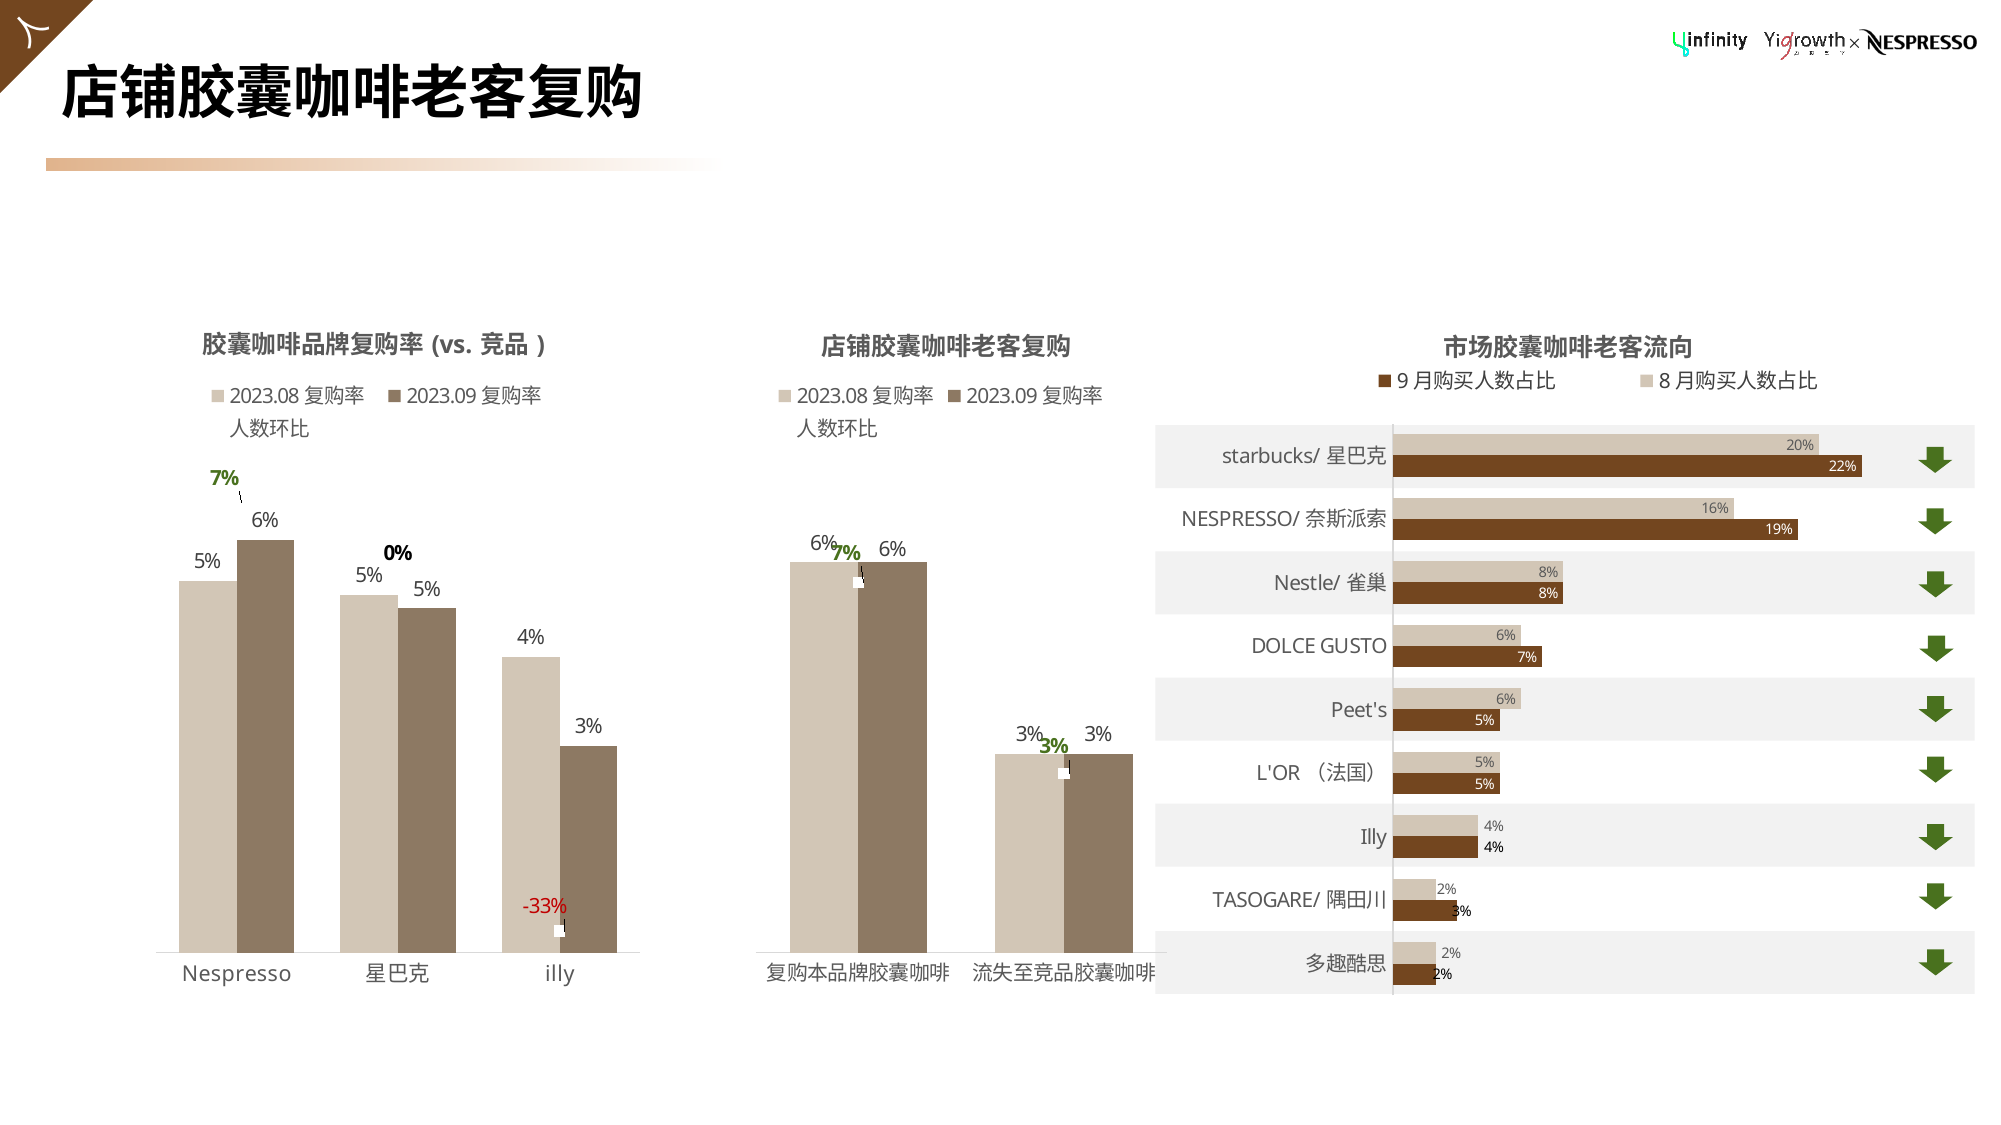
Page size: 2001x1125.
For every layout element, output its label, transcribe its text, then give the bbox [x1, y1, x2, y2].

picture [1664, 24, 2000, 62]
text_box [1944, 803, 1976, 868]
text_box [1944, 930, 1976, 995]
text_box [1944, 571, 1953, 592]
text_box [1944, 696, 1953, 716]
text_box [1944, 635, 1954, 657]
text_box [1944, 883, 1953, 904]
chart [658, 316, 1944, 1039]
title 店铺胶囊咖啡老客复购 [46, 36, 1594, 153]
text_box [1944, 550, 1976, 615]
text_box [1944, 949, 1953, 970]
text_box [1944, 824, 1953, 844]
chart [73, 316, 650, 1021]
text_box [1944, 459, 1953, 467]
text_box [1944, 521, 1953, 528]
text_box [1944, 756, 1953, 777]
text_box [1944, 677, 1976, 742]
text_box [1944, 424, 1976, 489]
